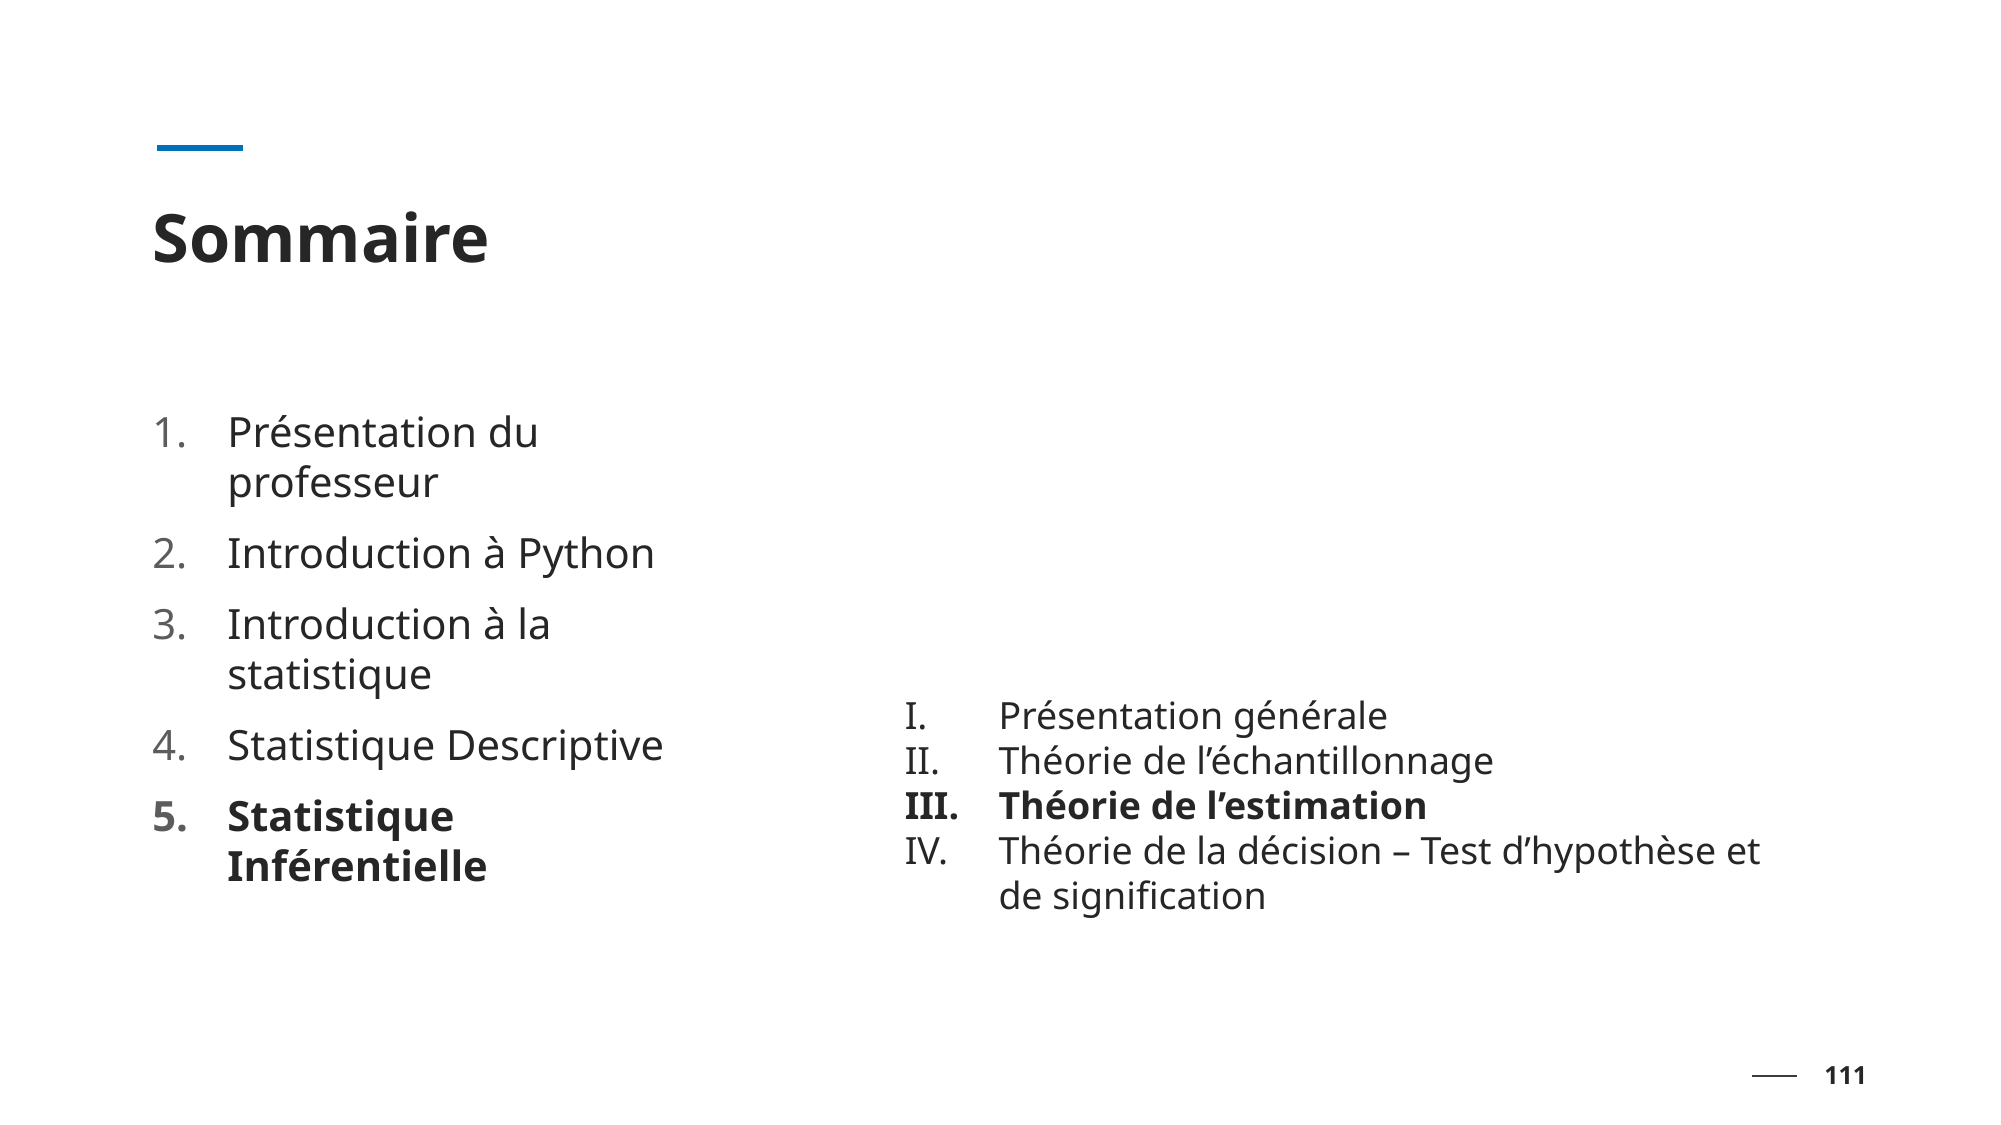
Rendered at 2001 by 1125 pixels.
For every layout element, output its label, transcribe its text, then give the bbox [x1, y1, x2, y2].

slide_number 111 [1809, 1046, 1899, 1107]
text_box Présentation générale Théorie de l’échantillonnage Théorie de l’estimation Théorie de la décision – Test d’hypothèse et de signification [890, 684, 1785, 925]
list Présentation du professeur Introduction à Python Introduction à la statistique Statistique Descriptive Statistique Inférentielle [137, 398, 722, 994]
title Sommaire [137, 131, 1863, 350]
